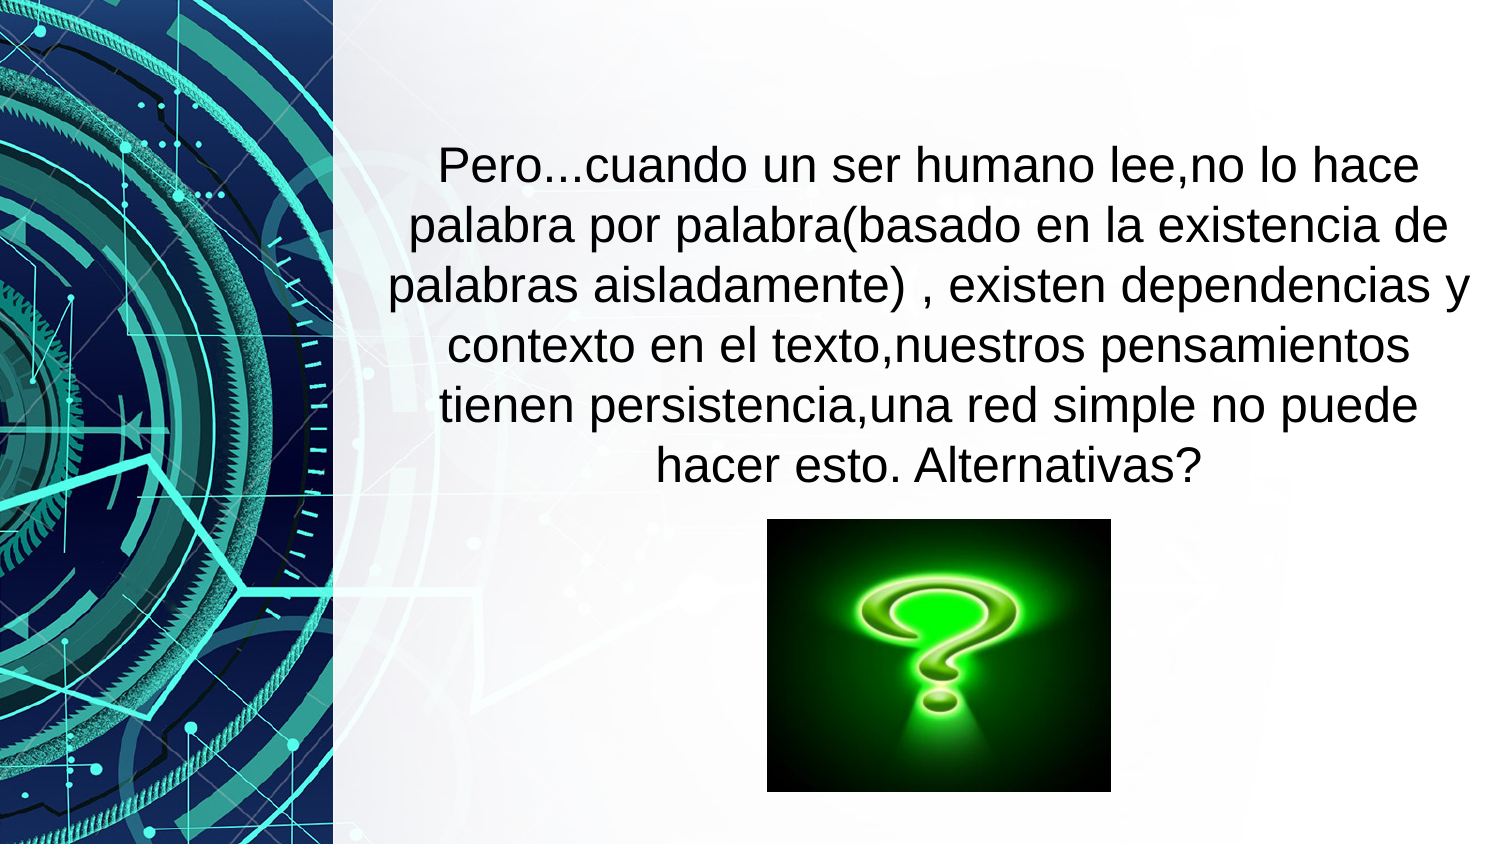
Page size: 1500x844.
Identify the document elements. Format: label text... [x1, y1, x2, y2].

text_box Pero...cuando un ser humano lee,no lo hace palabra por palabra(basado en la existencia de palabras aisladamente) , existen dependencias y contexto en el texto,nuestros pensamientos tienen persistencia,una red simple no puede hacer esto. Alternativas? [382, 21, 1477, 603]
picture [0, 0, 1500, 844]
